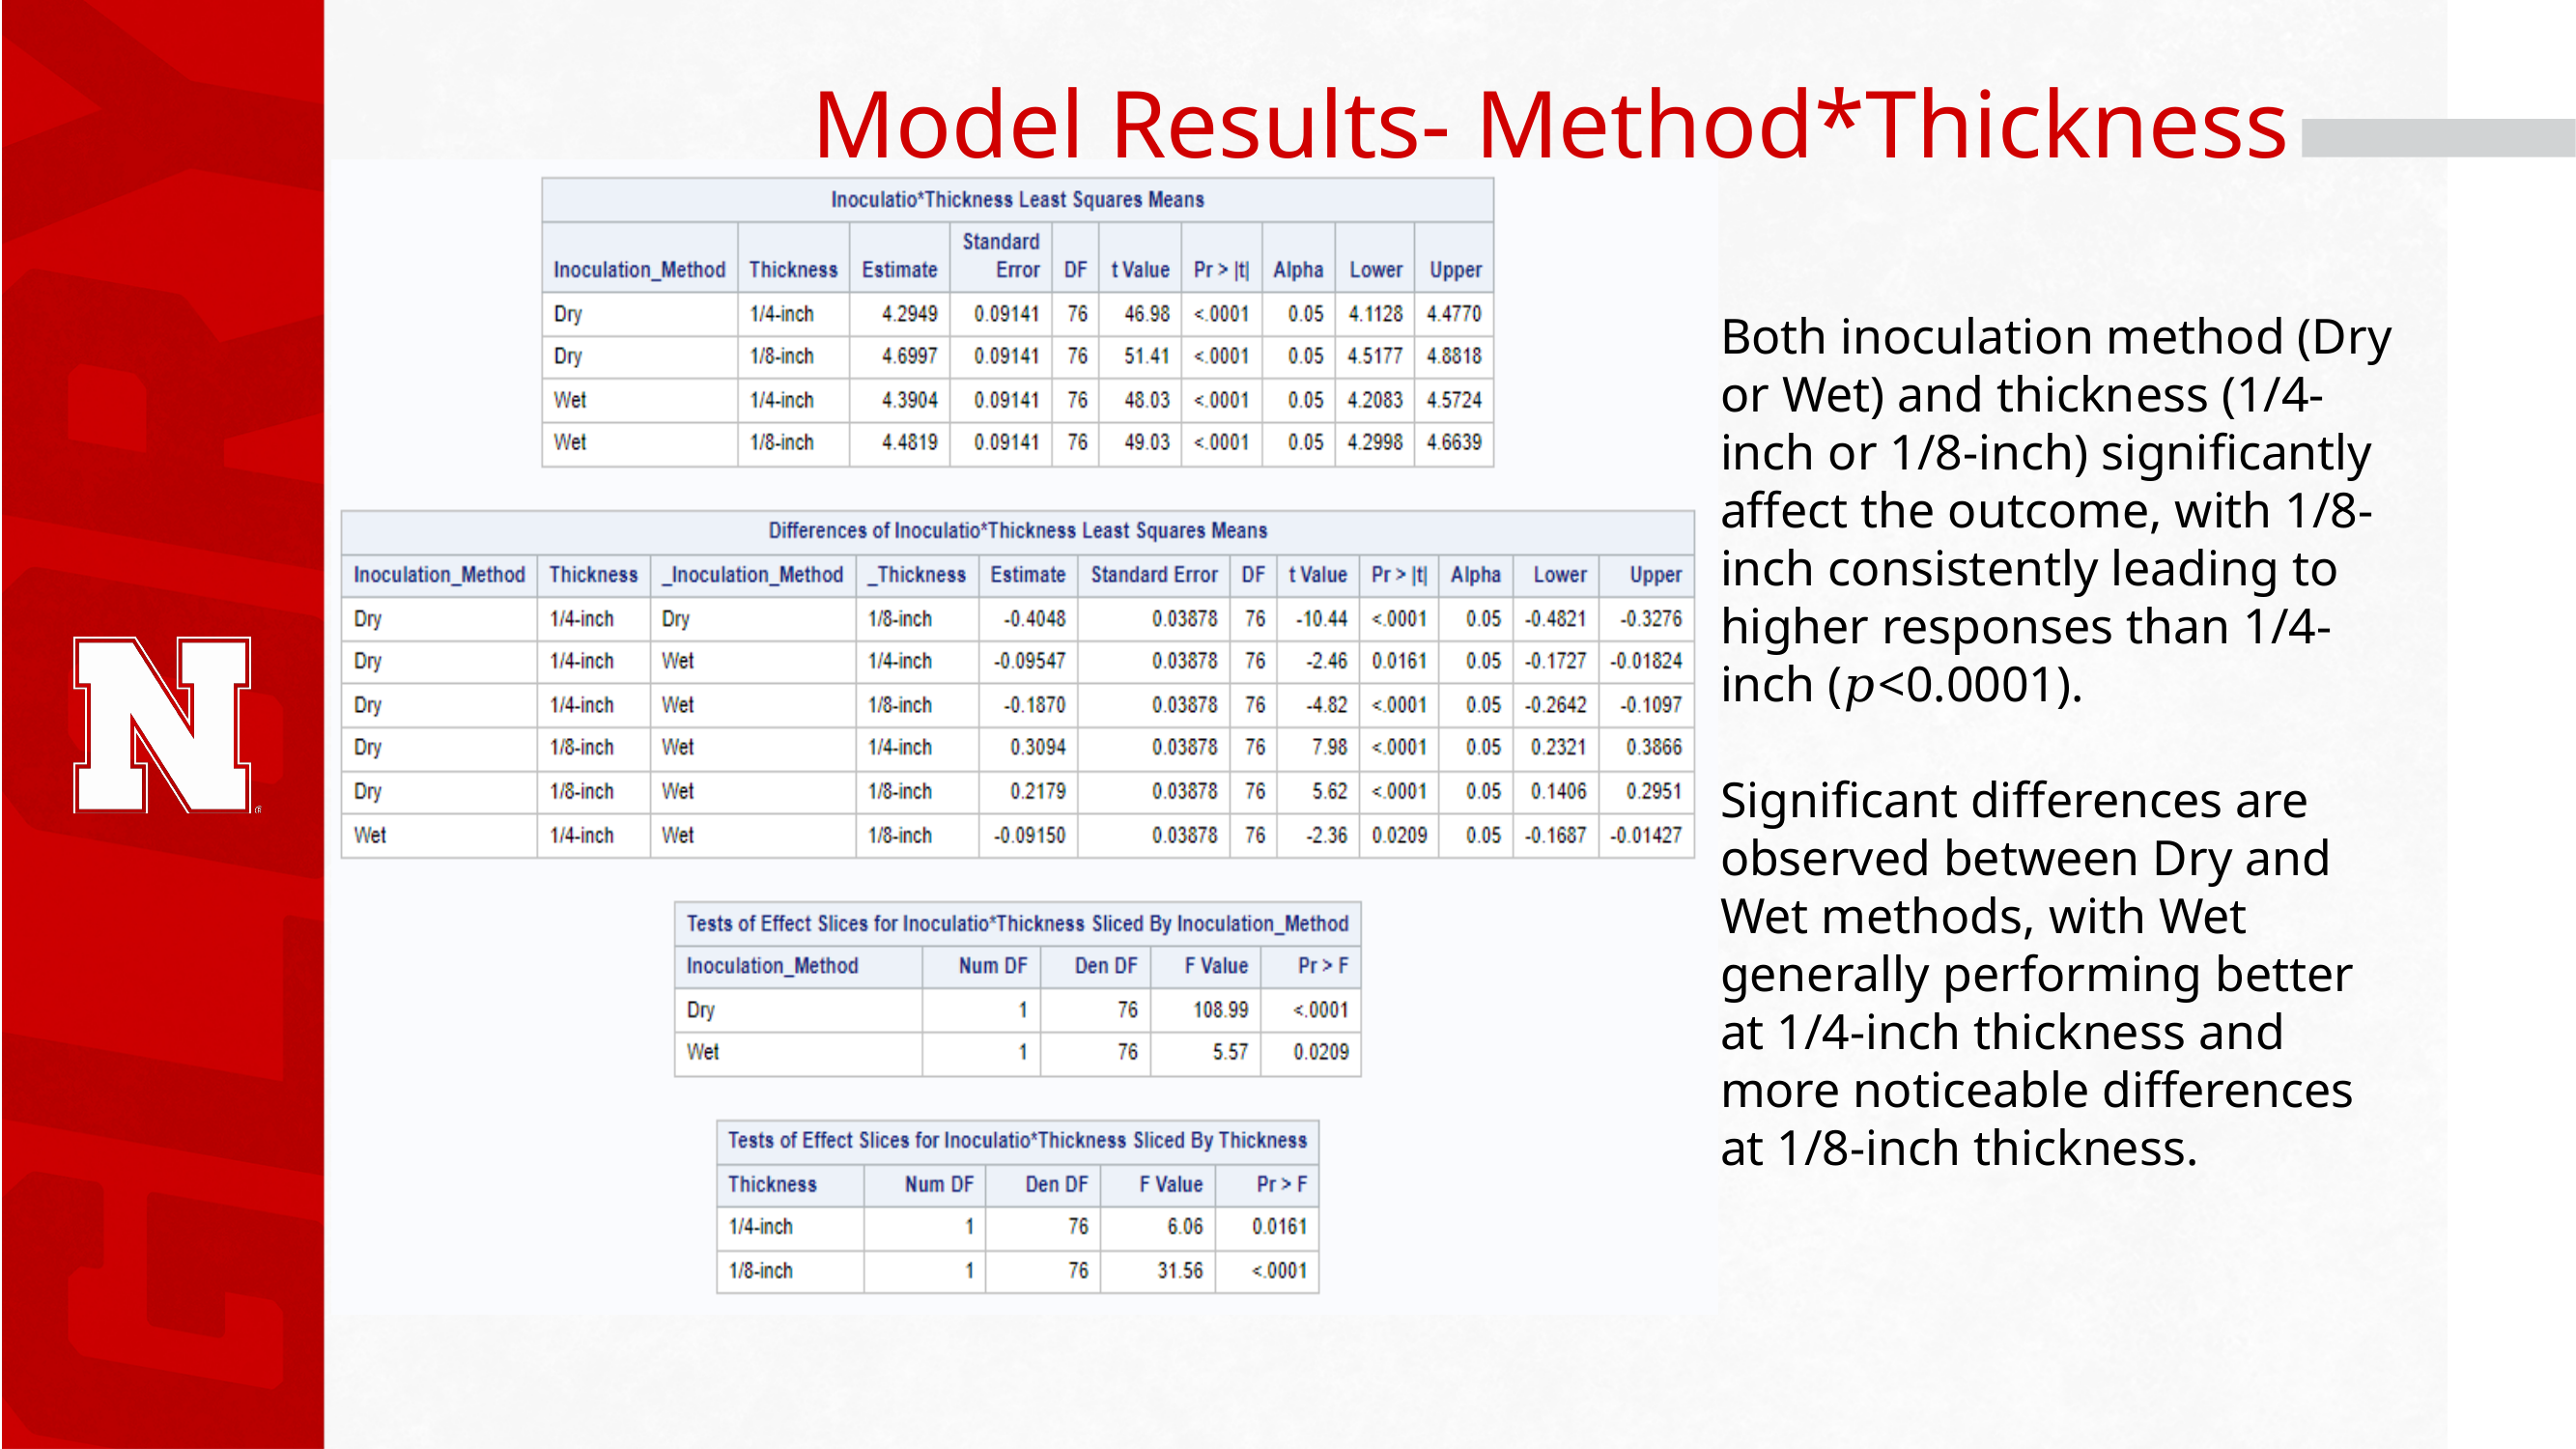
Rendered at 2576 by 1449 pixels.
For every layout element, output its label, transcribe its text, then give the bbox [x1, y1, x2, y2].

picture [2, 0, 2448, 1449]
title Model Results- Method*Thickness [394, 82, 2291, 160]
list Both inoculation method (Dry or Wet) and thickness (1/4-inch or 1/8-inch) significantly affect the outcome, with 1/8-inch consistently leading to higher responses than 1/4-inch (𝑝<0.0001). Significant differences are observed between Dry and Wet methods, with Wet generally performing better at 1/4-inch thickness and more noticeable differences at 1/8-inch thickness. [1615, 186, 2417, 1342]
